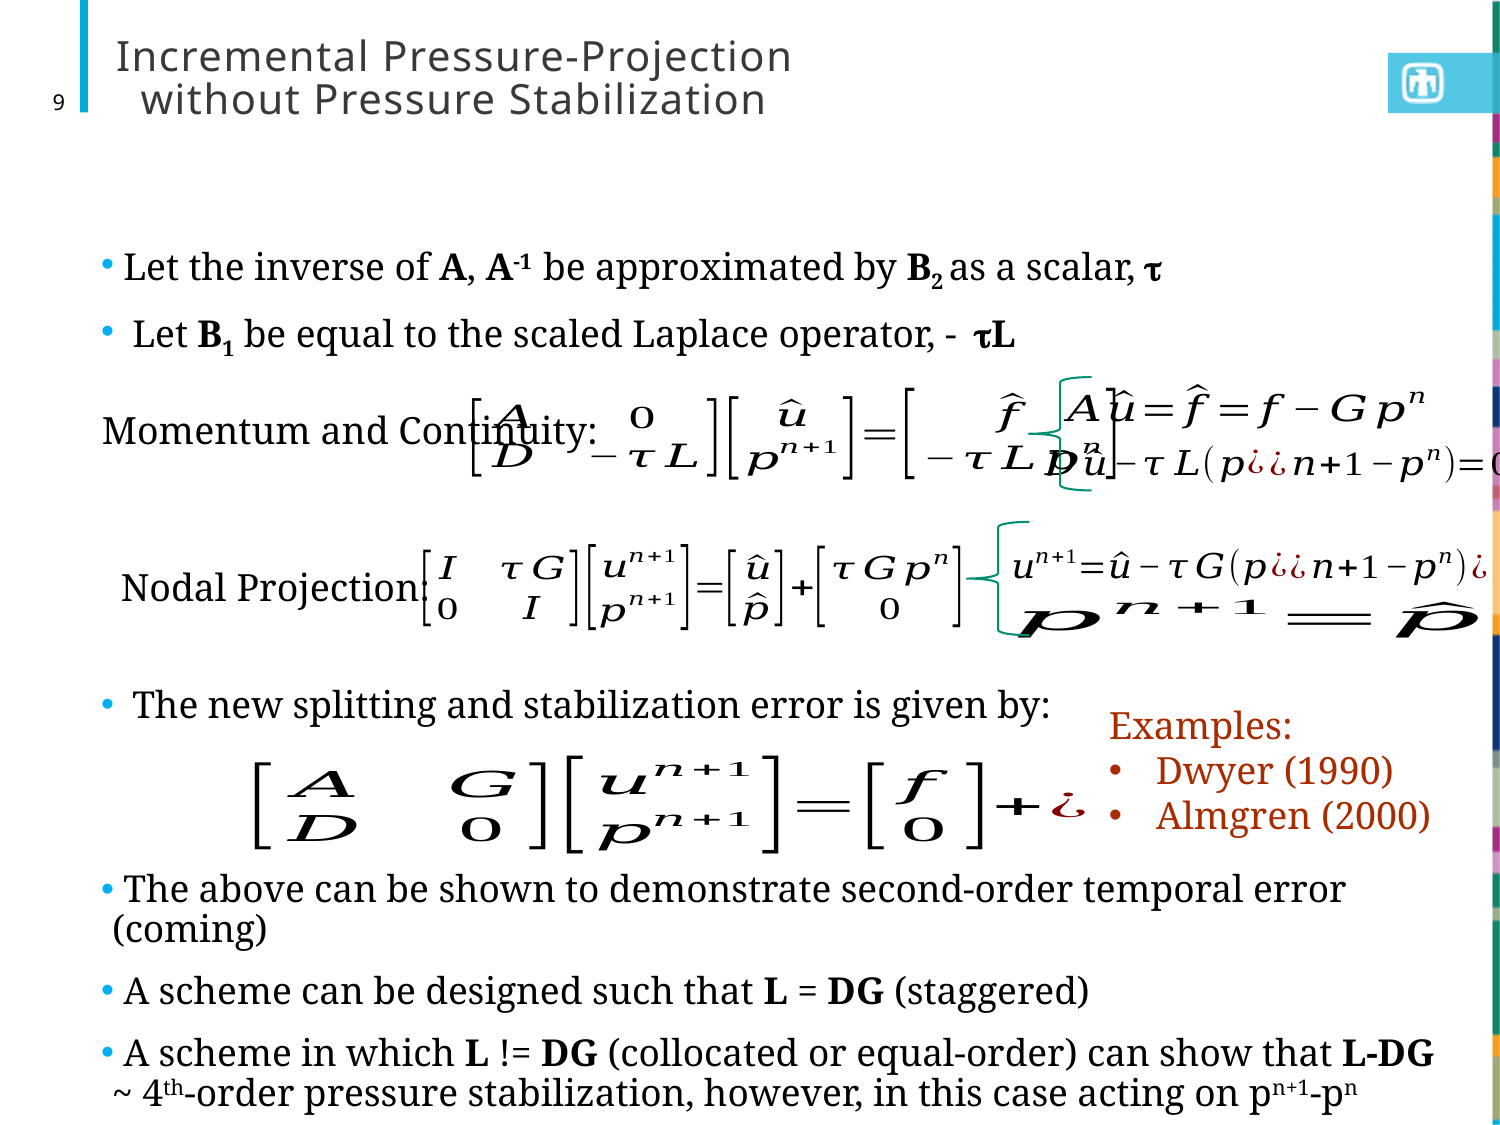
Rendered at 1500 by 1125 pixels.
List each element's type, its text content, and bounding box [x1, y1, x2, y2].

picture [1493, 472, 1499, 1120]
text_box Momentum and Continuity: [475, 399, 613, 460]
slide_number 9 [7, 73, 80, 133]
picture [1493, 1, 1500, 215]
text_box Momentum and Continuity: [87, 399, 472, 460]
text_box [1027, 376, 1092, 492]
list Let the inverse of A, A-1 be approximated by B2 as a scalar, t Let B1 be equal to the scaled Laplace operator, - tL The new splitting and stabilization error is given by: The above can be shown to demonstrate second-order temporal error (coming) A scheme can be designed such that L = DG (staggered) A scheme in which L != DG (collocated or equal-order) can show that L-DG ~ 4th-order pressure stabilization, however, in this case acting on pn+1-pn [101, 236, 1449, 1125]
text_box Nodal Projection: [106, 556, 446, 617]
text_box Examples: Dwyer (1990) Almgren (2000) [1094, 694, 1447, 845]
picture [1493, 330, 1499, 455]
picture [1495, 454, 1499, 474]
text_box [965, 520, 1030, 637]
title Incremental Pressure-Projection without Pressure Stabilization [101, 36, 1398, 131]
picture [1401, 62, 1445, 104]
